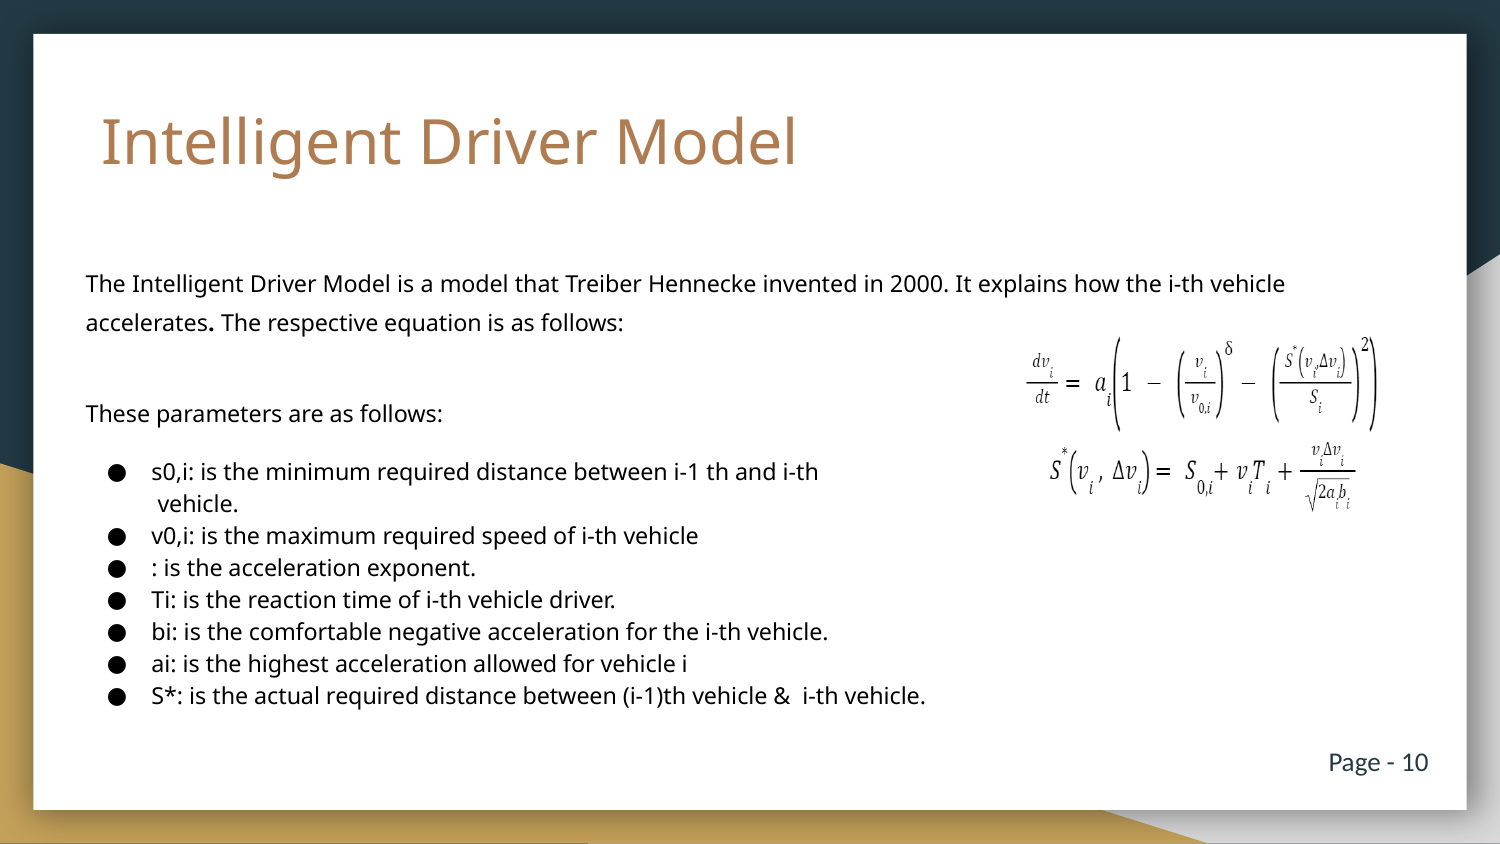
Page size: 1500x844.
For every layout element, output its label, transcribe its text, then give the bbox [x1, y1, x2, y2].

list The Intelligent Driver Model is a model that Treiber Hennecke invented in 2000. It explains how the i-th vehicle accelerates. The respective equation is as follows: These parameters are as follows: s0,i: is the minimum required distance between i-1 th and i-th vehicle. v0,i: is the maximum required speed of i-th vehicle : is the acceleration exponent. Ti: is the reaction time of i-th vehicle driver. bi: is the comfortable negative acceleration for the i-th vehicle. ai: is the highest acceleration allowed for vehicle i S*: is the actual required distance between (i-1)th vehicle & i-th vehicle. [70, 243, 1302, 730]
picture [952, 312, 1444, 587]
title Intelligent Driver Model [86, 87, 1318, 244]
text_box Page - 10 [1253, 729, 1444, 792]
